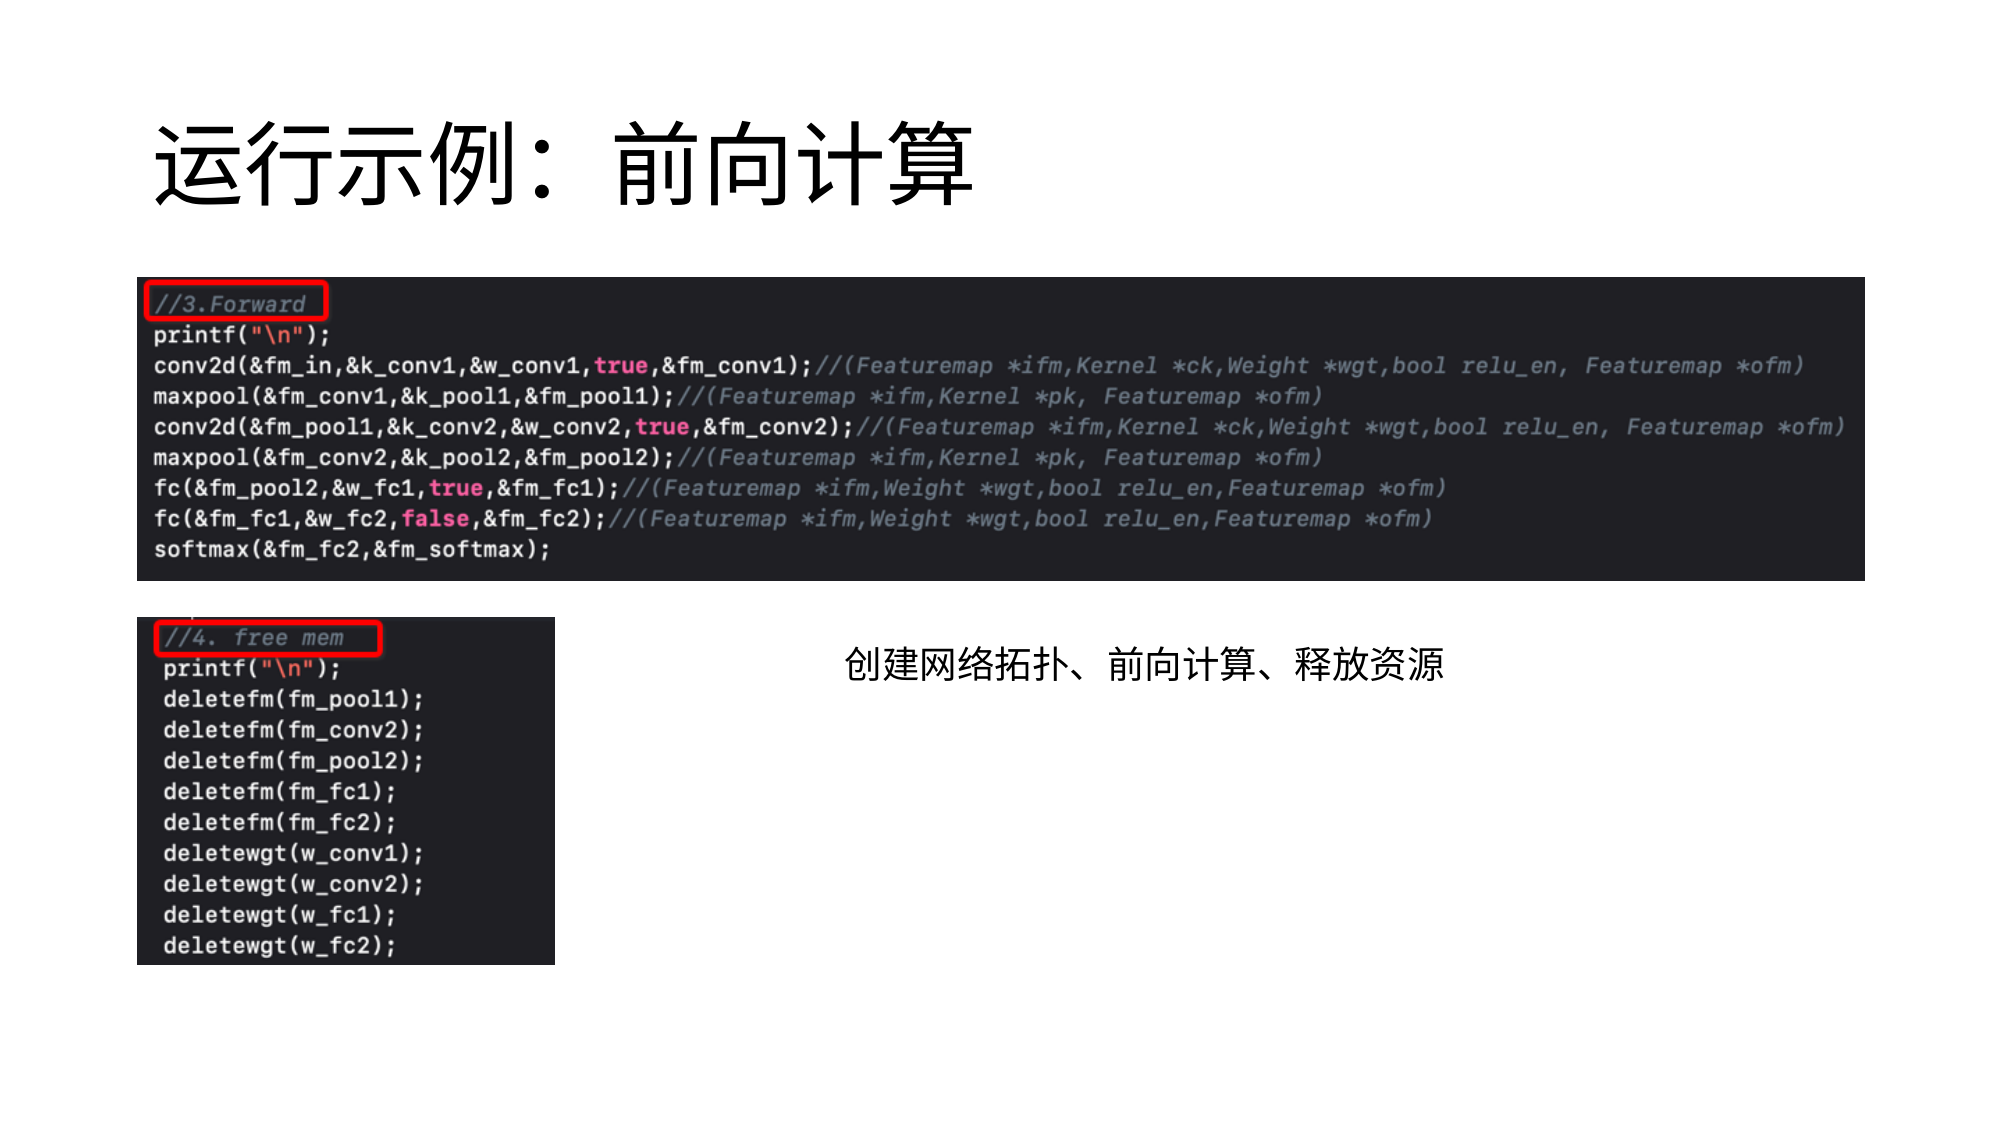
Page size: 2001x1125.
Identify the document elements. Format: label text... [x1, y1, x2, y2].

title 运行示例：前向计算 [137, 59, 1863, 277]
picture [137, 277, 1865, 581]
picture [137, 617, 555, 965]
text_box 创建网络拓扑、前向计算、释放资源 [829, 634, 1547, 694]
